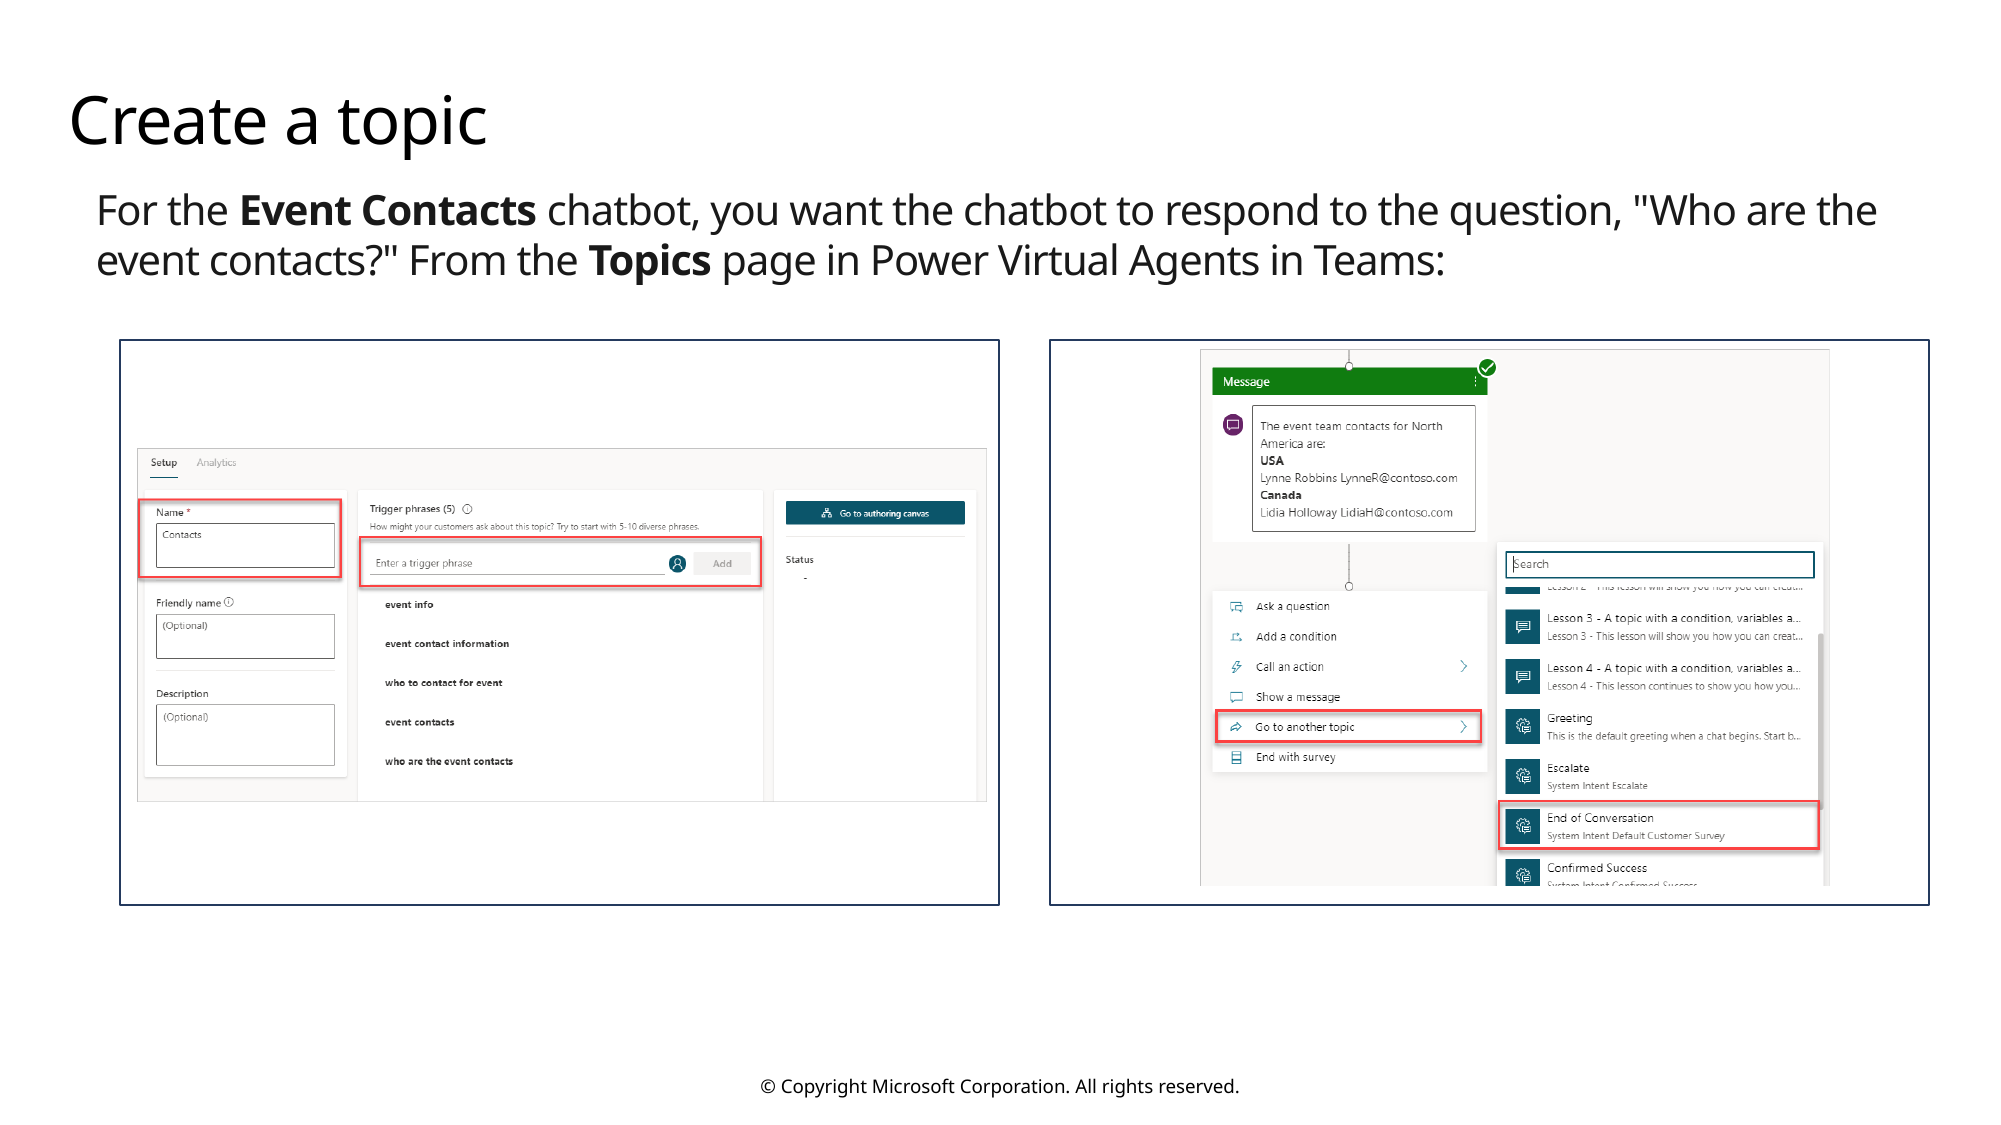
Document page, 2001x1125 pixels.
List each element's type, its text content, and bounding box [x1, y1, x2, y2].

text_box [1049, 339, 1930, 906]
picture [1199, 349, 1830, 886]
list For the Event Contacts chatbot, you want the chatbot to respond to the question, "Who are the event contacts?" From the Topics page in Power Virtual Agents in Teams: [95, 168, 1904, 300]
picture [136, 448, 988, 802]
text_box [119, 339, 1000, 906]
title Create a topic [68, 72, 1930, 184]
